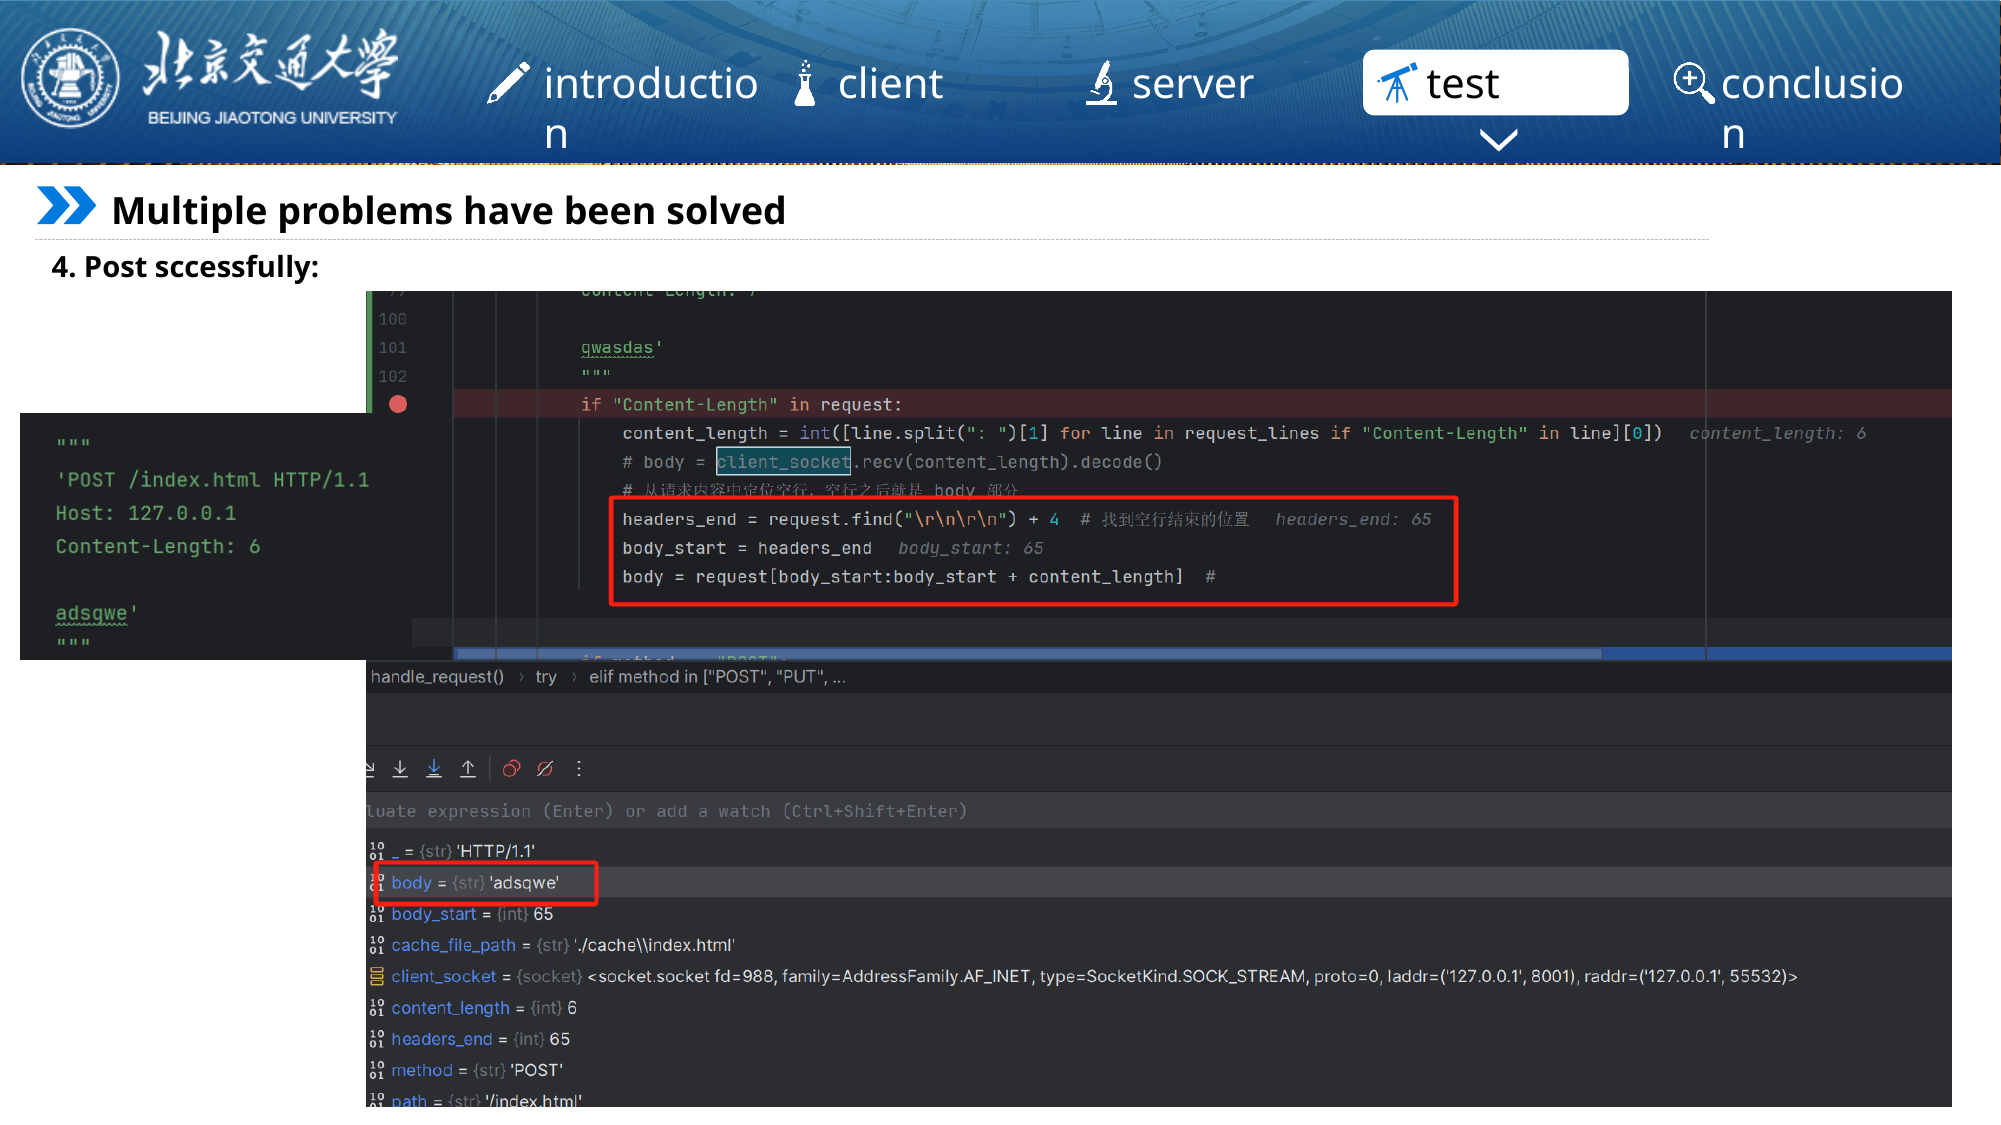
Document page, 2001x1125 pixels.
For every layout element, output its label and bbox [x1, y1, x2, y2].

text_box [35, 180, 1915, 301]
picture [20, 291, 1952, 1107]
picture [0, 1, 2001, 165]
